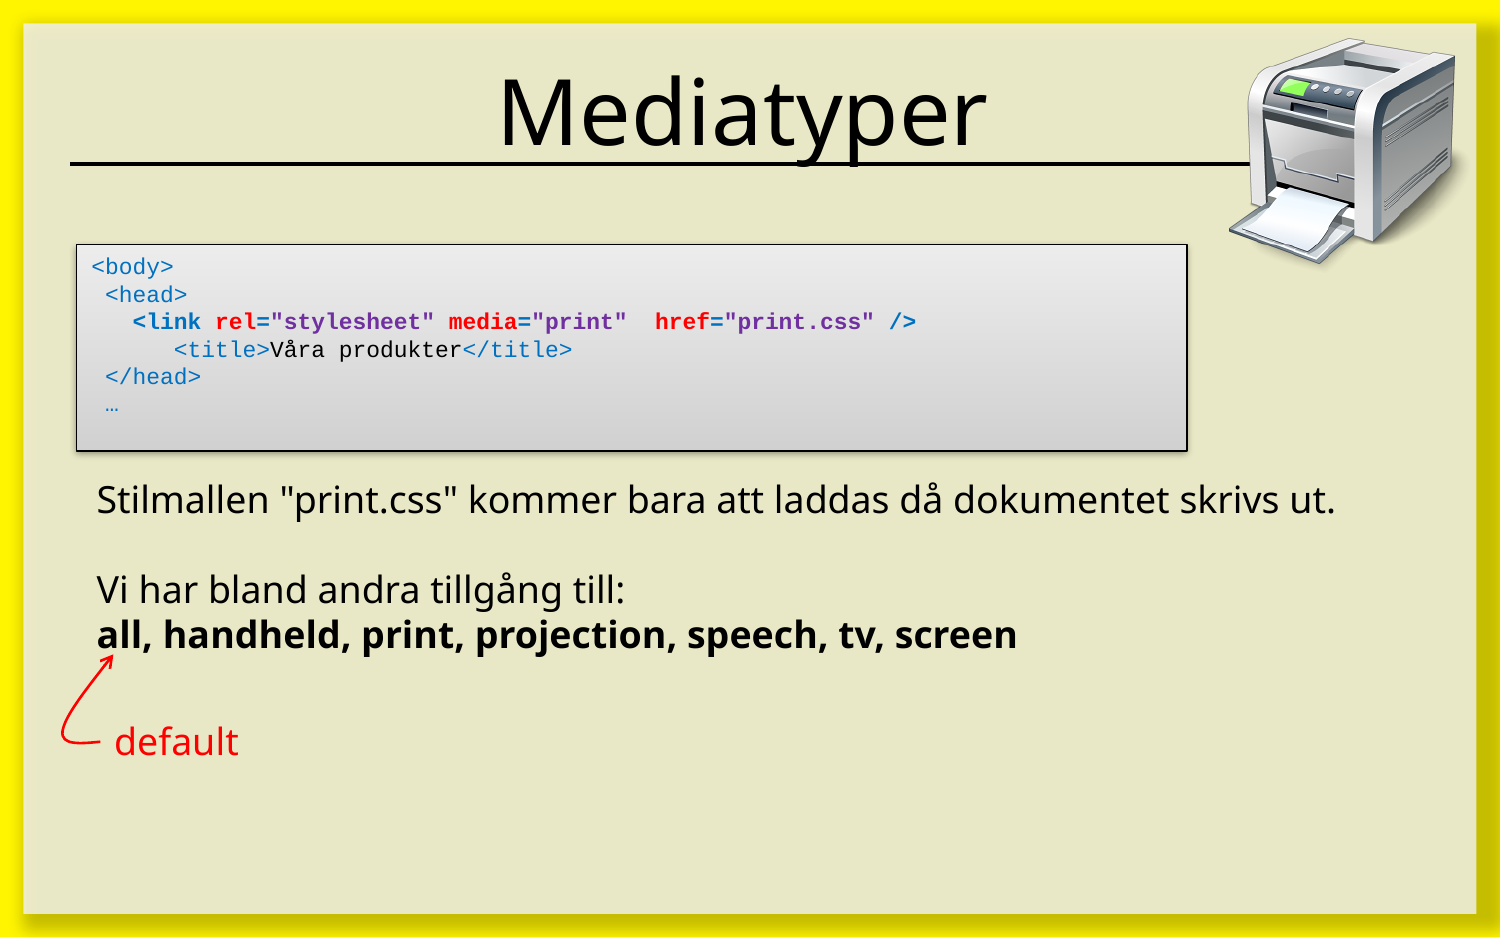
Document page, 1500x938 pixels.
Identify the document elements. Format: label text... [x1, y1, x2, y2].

title Mediatyper [105, 46, 1217, 174]
text_box default [99, 711, 254, 771]
text_box Stilmallen "print.css" kommer bara att laddas då dokumentet skrivs ut. Vi har bland andra tillgång till: all, handheld, print, projection, speech, tv, screen [81, 468, 1353, 709]
text_box <body> <head> <link rel="stylesheet" media="print" href="print.css" /> <title>Våra produkter</title> </head> … [76, 244, 1188, 452]
text_box [61, 654, 114, 744]
picture [1222, 31, 1471, 280]
